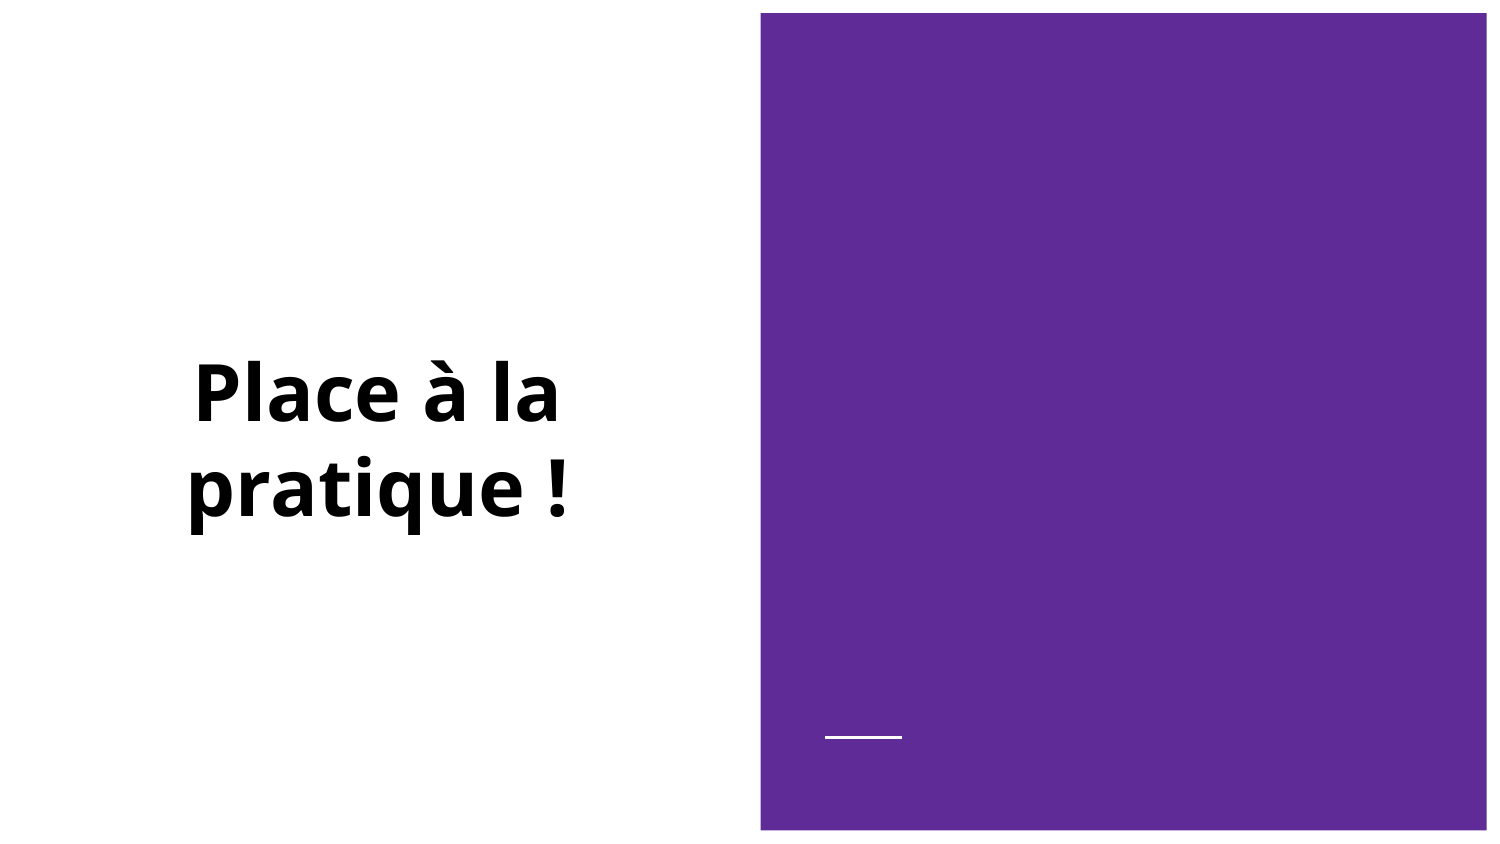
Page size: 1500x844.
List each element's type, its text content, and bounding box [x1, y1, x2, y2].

title Place à la pratique ! [45, 296, 710, 548]
